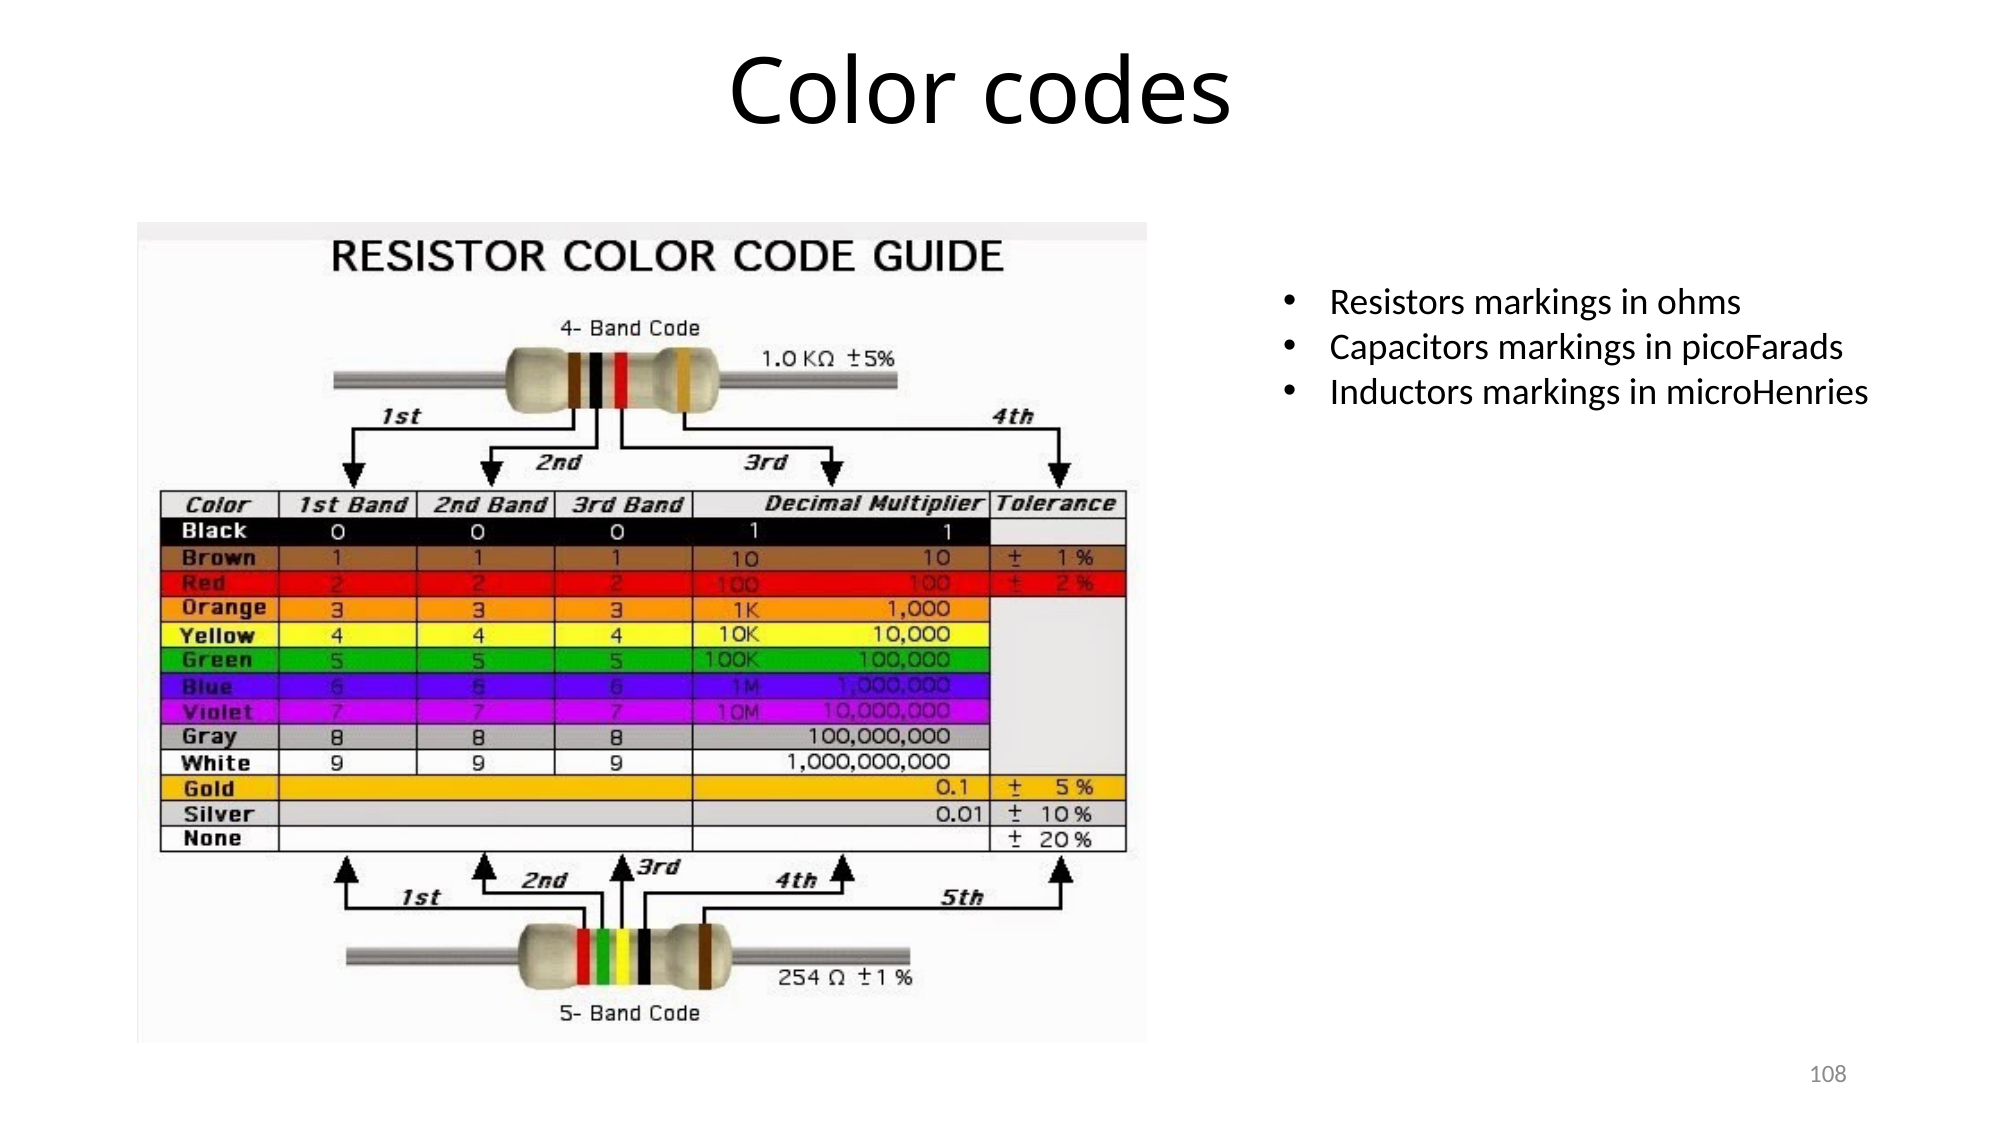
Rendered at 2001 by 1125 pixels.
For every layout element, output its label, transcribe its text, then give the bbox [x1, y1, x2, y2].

slide_number 108 [1412, 1042, 1863, 1103]
title Color codes [117, 22, 1843, 165]
text_box Resistors markings in ohms Capacitors markings in picoFarads Inductors markings in microHenries [1268, 270, 1906, 420]
picture [137, 222, 1147, 1043]
